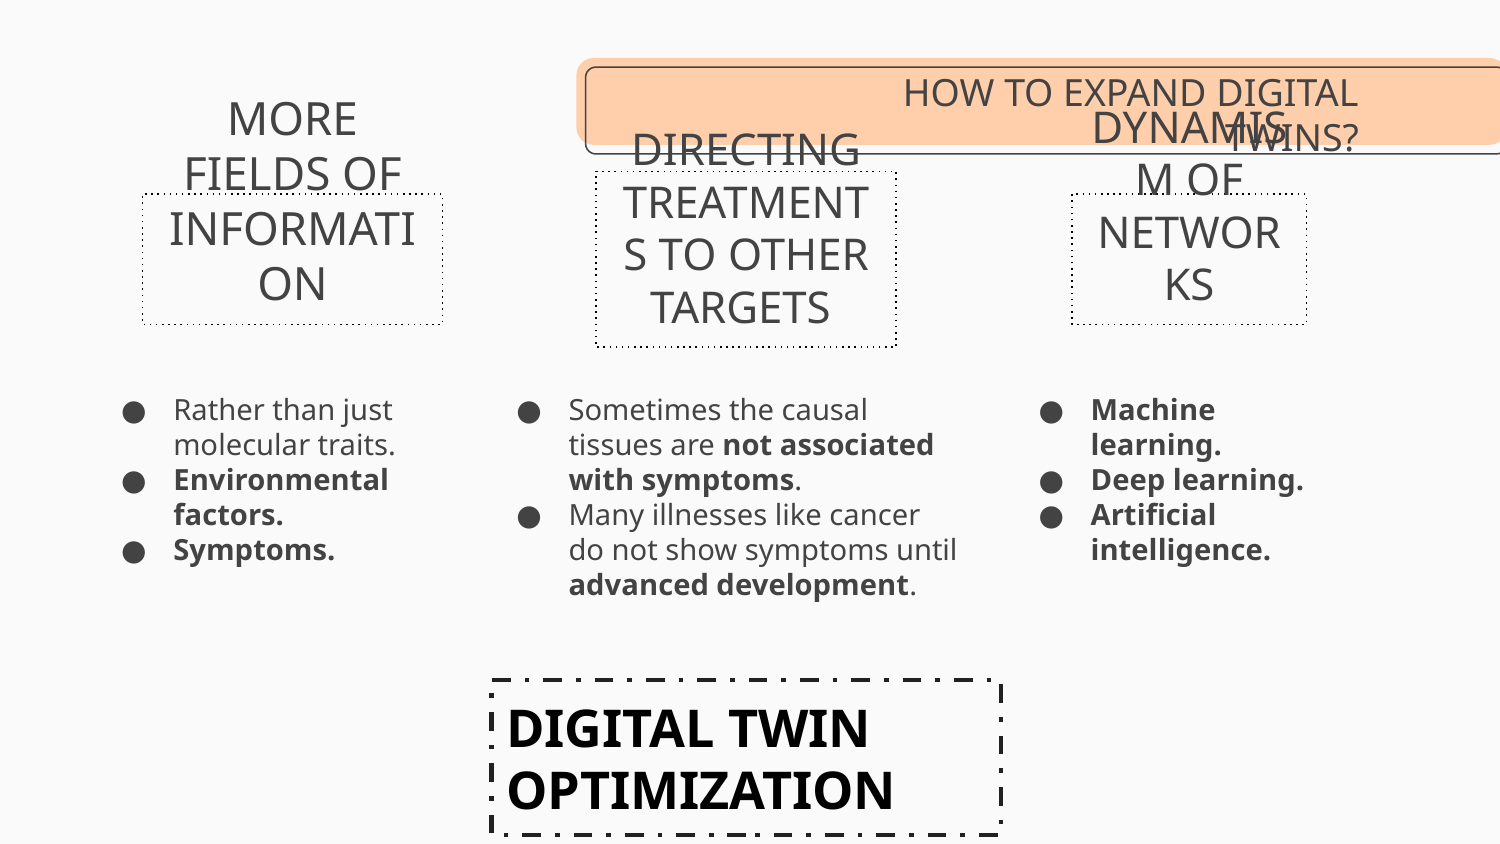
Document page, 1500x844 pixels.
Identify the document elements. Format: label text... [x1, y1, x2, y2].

title DYNAMISM OF NETWORKS [1071, 194, 1307, 325]
subtitle Rather than just molecular traits. Environmental factors. Symptoms. [83, 376, 443, 681]
title DIRECTING TREATMENTS TO OTHER TARGETS [596, 171, 897, 348]
subtitle Sometimes the causal tissues are not associated with symptoms. Many illnesses like cancer do not show symptoms until advanced development. [478, 376, 989, 651]
title HOW TO EXPAND DIGITAL TWINS? [849, 75, 1374, 154]
text_box DIGITAL TWIN OPTIMIZATION [491, 680, 1001, 836]
title MORE FIELDS OF INFORMATION [142, 194, 443, 325]
subtitle Machine learning. Deep learning. Artificial intelligence. [1000, 376, 1378, 572]
